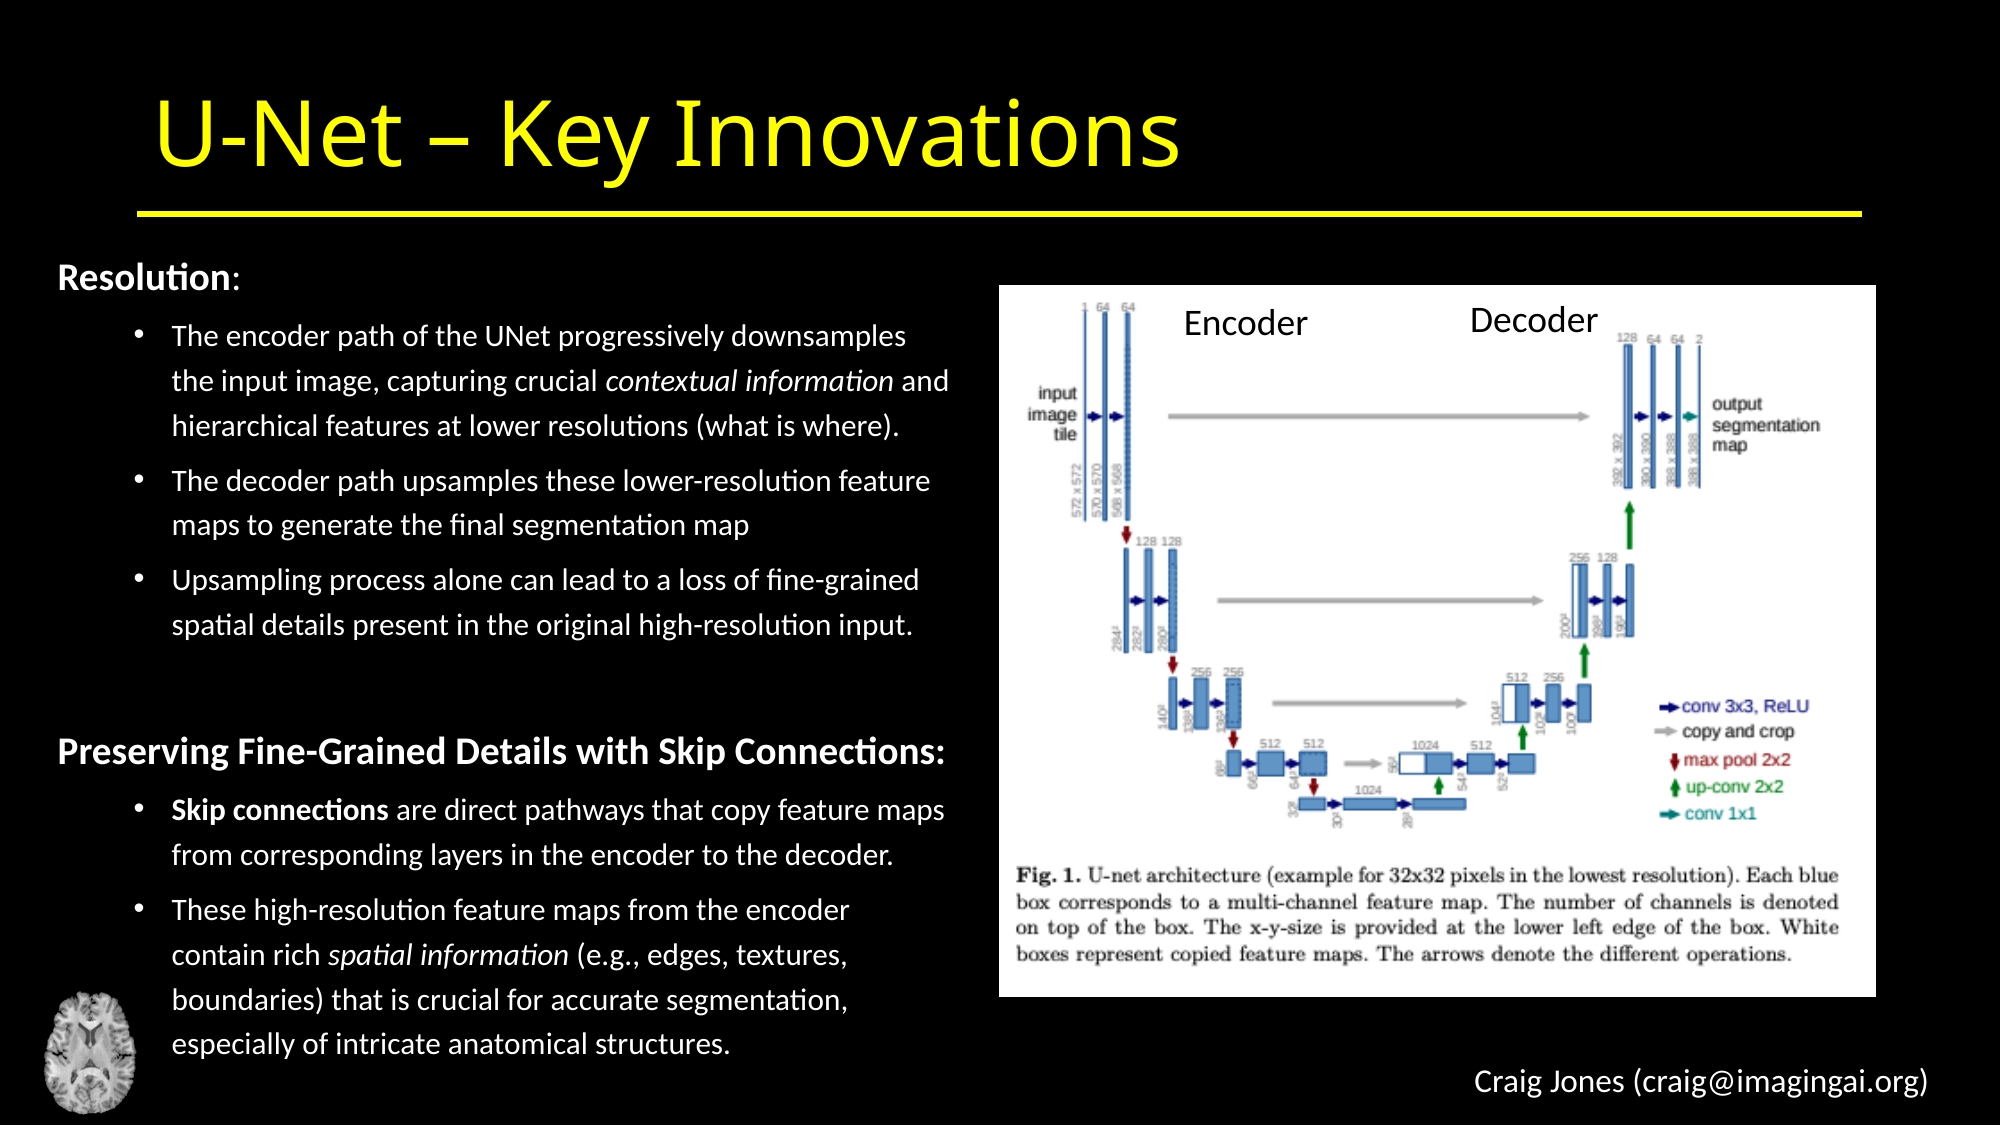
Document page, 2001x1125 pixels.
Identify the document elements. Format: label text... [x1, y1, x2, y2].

title U-Net – Key Innovations [137, 59, 1863, 215]
picture [999, 285, 1876, 997]
list Resolution: The encoder path of the UNet progressively downsamples the input image, capturing crucial contextual information and hierarchical features at lower resolutions (what is where). The decoder path upsamples these lower-resolution feature maps to generate the final segmentation map Upsampling process alone can lead to a loss of fine-grained spatial details present in the original high-resolution input. Preserving Fine-Grained Details with Skip Connections: Skip connections are direct pathways that copy feature maps from corresponding layers in the encoder to the decoder. These high-resolution feature maps from the encoder contain rich spatial information (e.g., edges, textures, boundaries) that is crucial for accurate segmentation, especially of intricate anatomical structures. [42, 234, 967, 1125]
